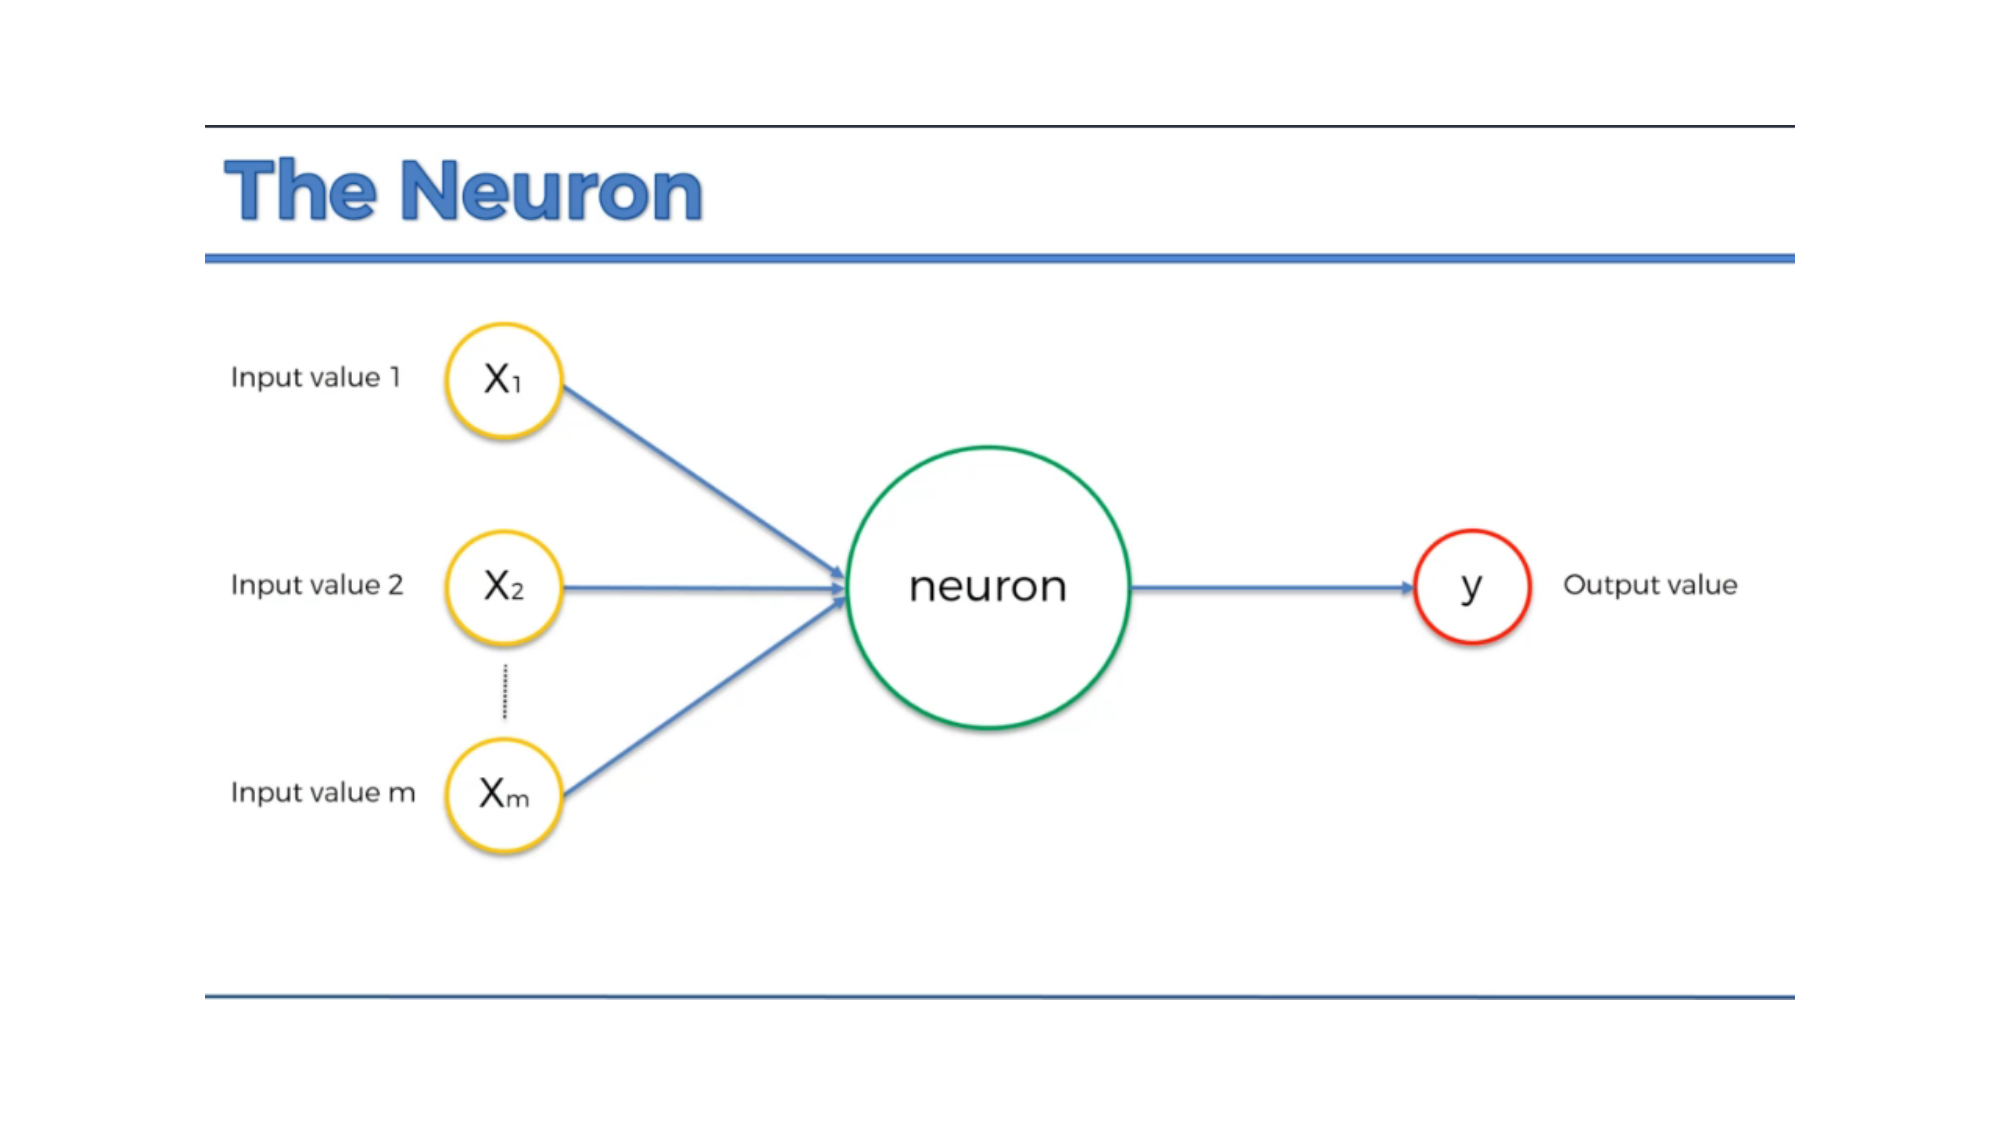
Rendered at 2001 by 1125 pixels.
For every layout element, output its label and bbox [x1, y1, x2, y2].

picture [205, 125, 1795, 1000]
